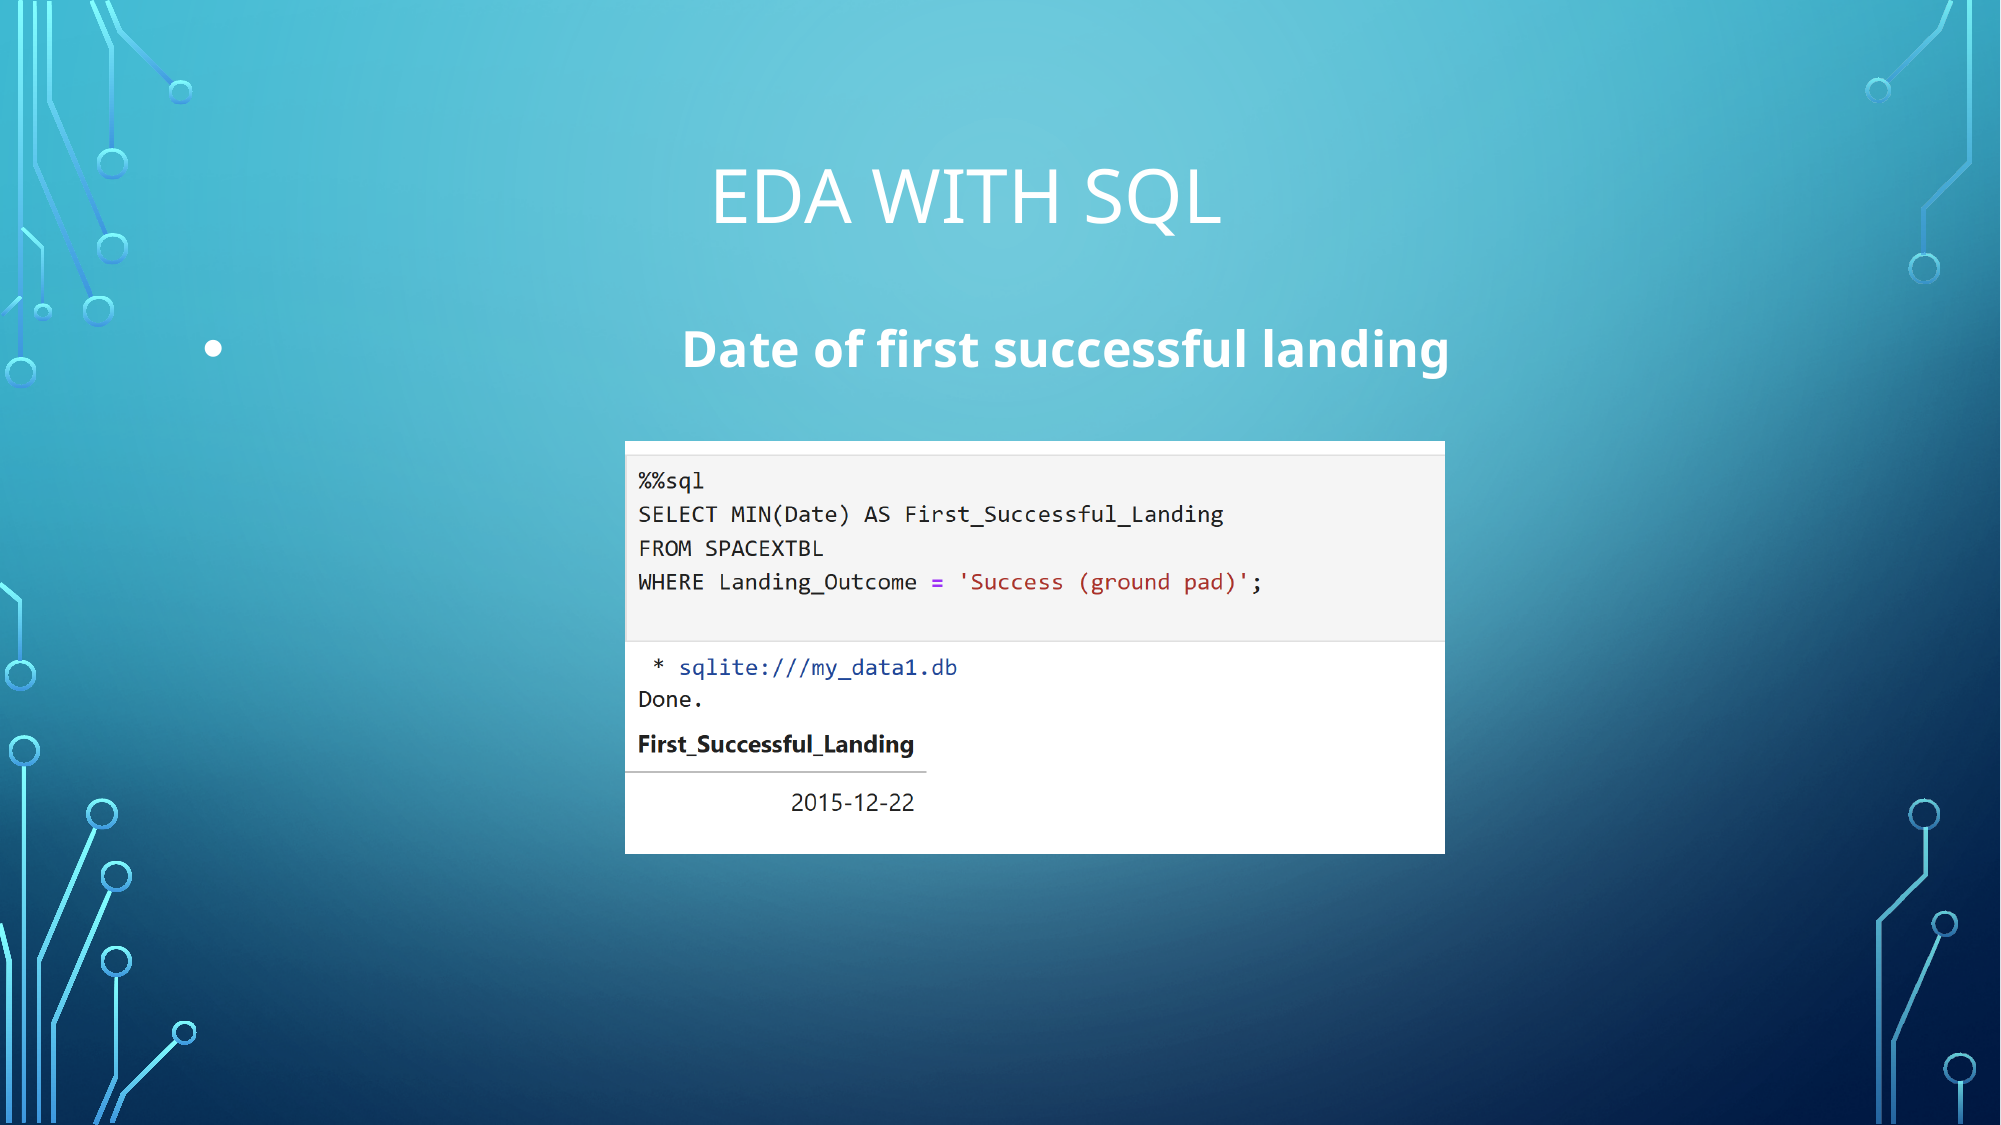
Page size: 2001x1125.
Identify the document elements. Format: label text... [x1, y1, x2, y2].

title EDA with sql [187, 101, 1813, 298]
list Date of first successful landing [187, 298, 1813, 418]
picture [624, 440, 1445, 854]
